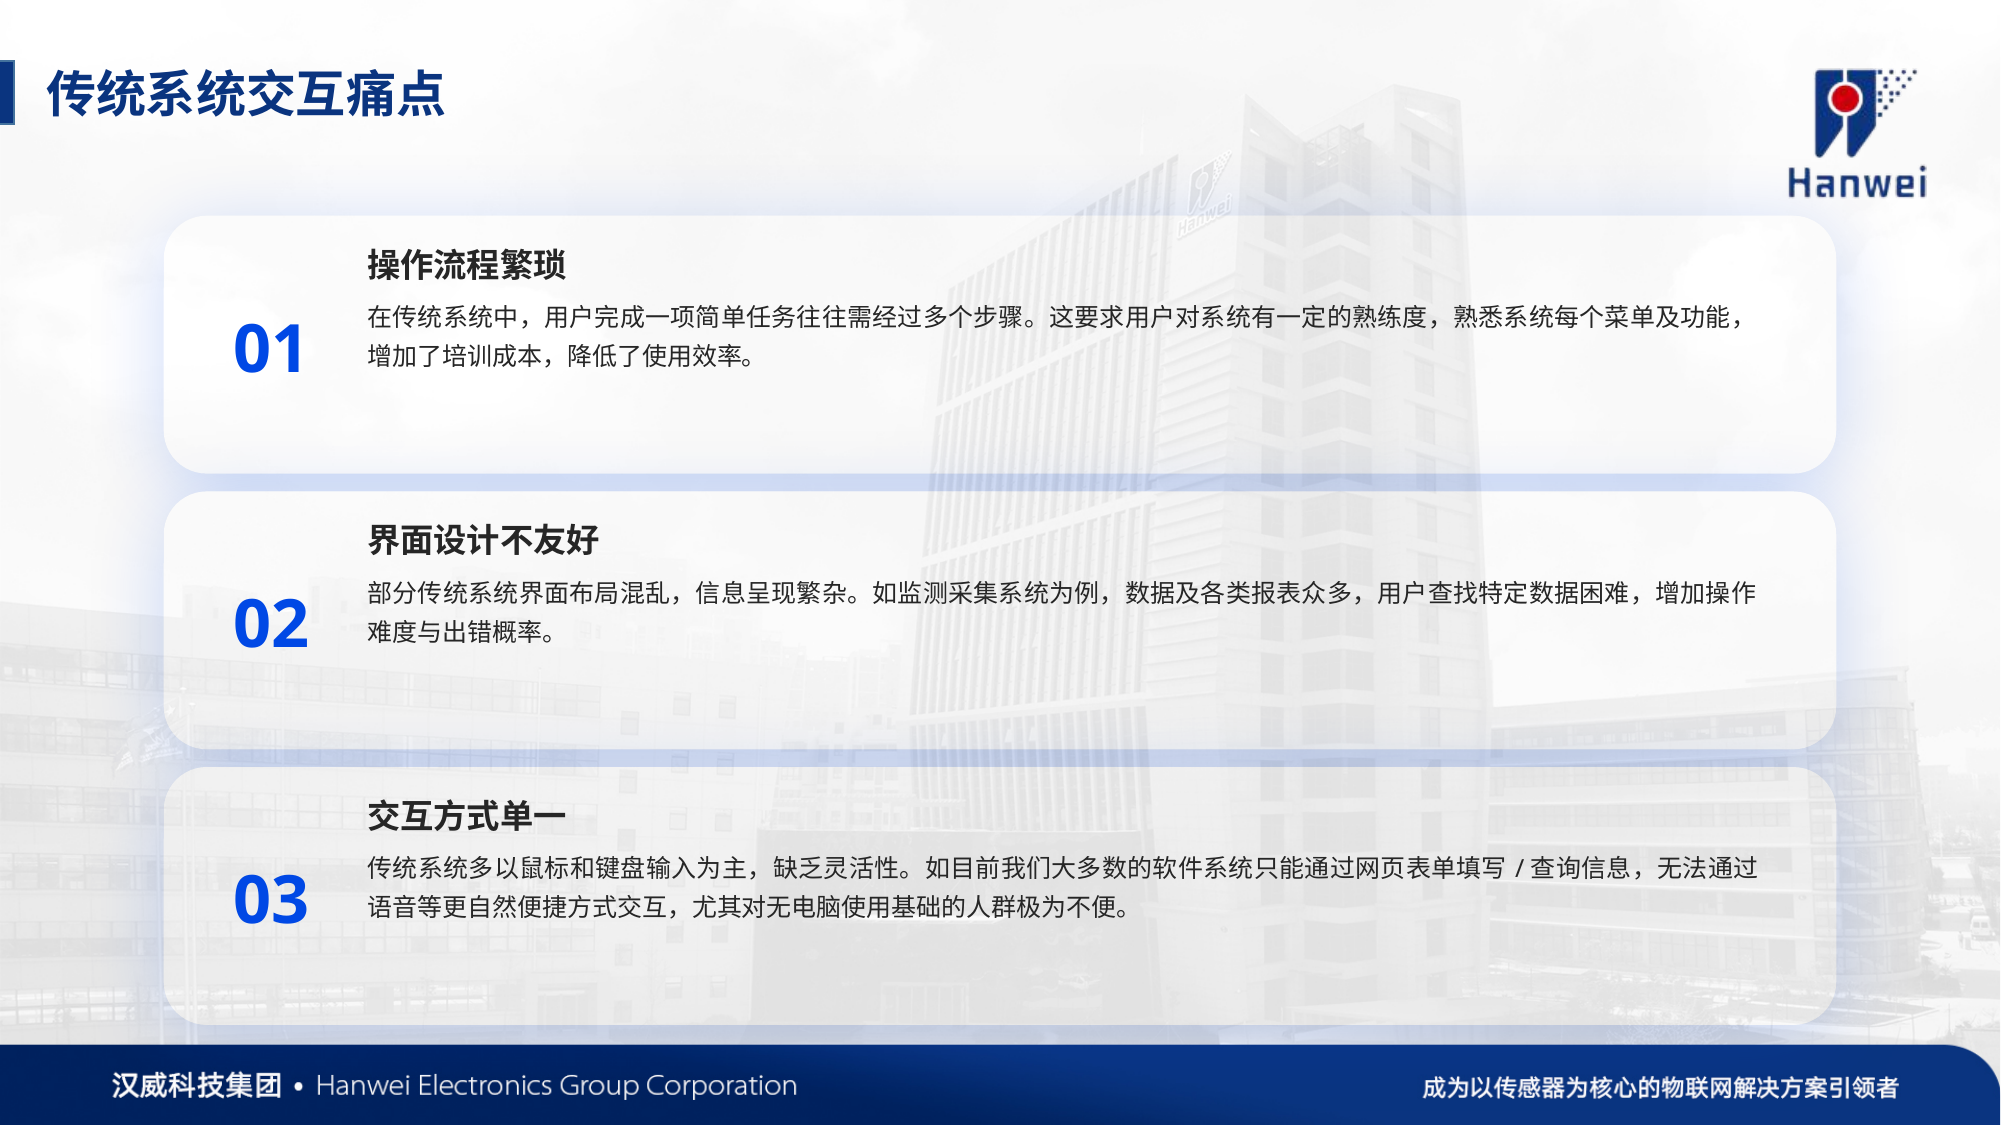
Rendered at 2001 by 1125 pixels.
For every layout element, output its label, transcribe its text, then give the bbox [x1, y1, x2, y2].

text_box 传统系统多以鼠标和键盘输入为主，缺乏灵活性。如目前我们大多数的软件系统只能通过网页表单填写/查询信息，无法通过语音等更自然便捷方式交互，尤其对无电脑使用基础的人群极为不便。 [367, 844, 1759, 1008]
text_box 操作流程繁琐 [367, 235, 1759, 292]
text_box 交互方式单一 [367, 787, 1759, 844]
text_box 01 [199, 291, 344, 400]
text_box 界面设计不友好 [367, 511, 1759, 568]
text_box [163, 215, 1837, 474]
text_box 03 [199, 843, 344, 951]
text_box [163, 766, 1837, 1025]
text_box 部分传统系统界面布局混乱，信息呈现繁杂。如监测采集系统为例，数据及各类报表众多，用户查找特定数据困难，增加操作难度与出错概率。 [367, 568, 1759, 732]
text_box 在传统系统中，用户完成一项简单任务往往需经过多个步骤。这要求用户对系统有一定的熟练度，熟悉系统每个菜单及功能，增加了培训成本，降低了使用效率。 [367, 292, 1759, 456]
text_box [163, 491, 1837, 750]
text_box 02 [199, 567, 344, 676]
picture [0, 0, 2001, 1125]
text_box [0, 54, 569, 131]
